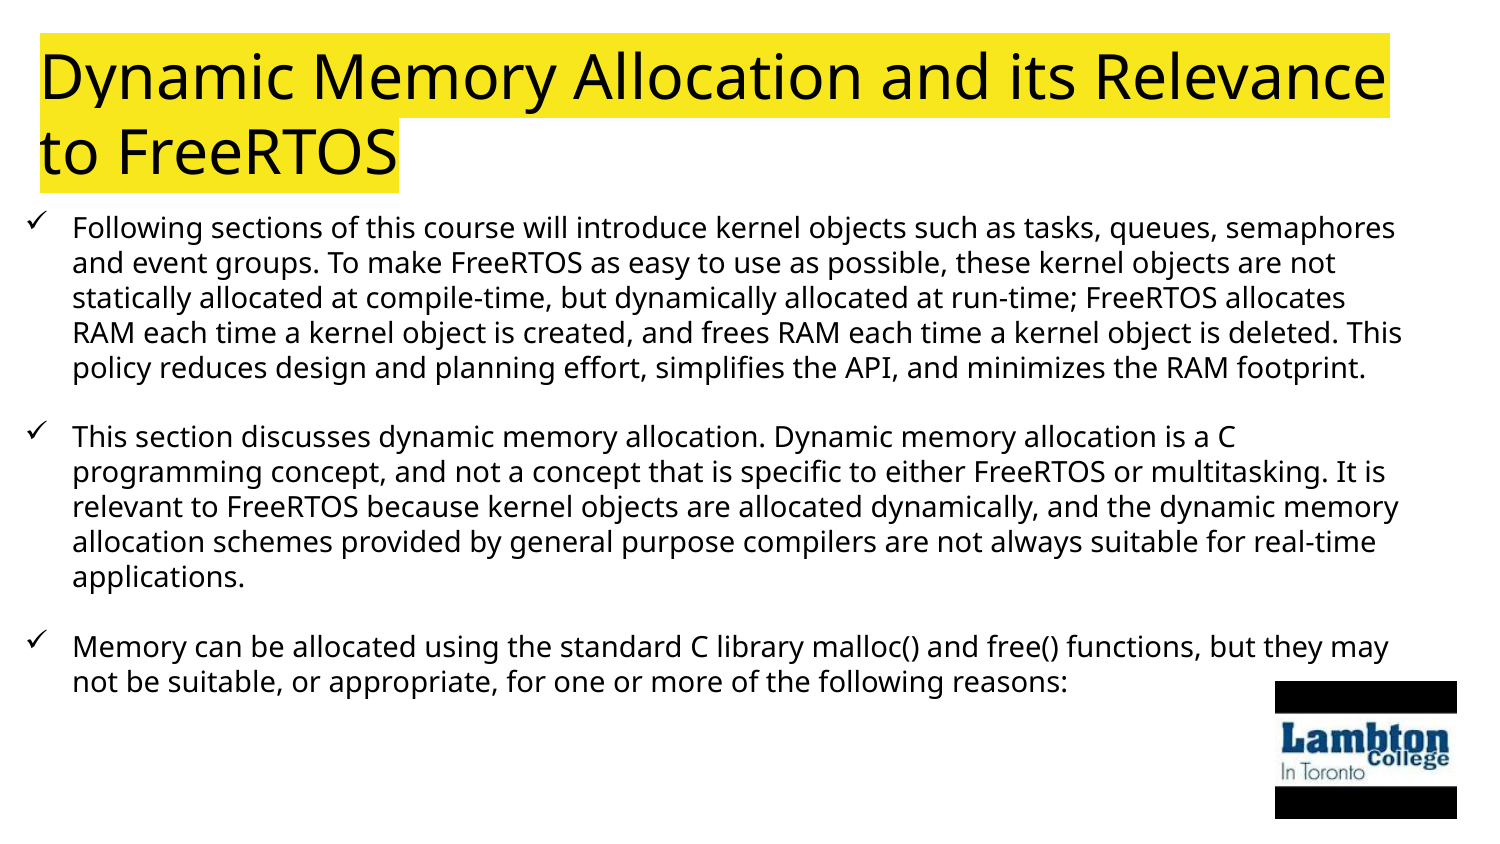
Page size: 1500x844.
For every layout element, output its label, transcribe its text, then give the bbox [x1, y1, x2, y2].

text_box Following sections of this course will introduce kernel objects such as tasks, queues, semaphores and event groups. To make FreeRTOS as easy to use as possible, these kernel objects are not statically allocated at compile-time, but dynamically allocated at run-time; FreeRTOS allocates RAM each time a kernel object is created, and frees RAM each time a kernel object is deleted. This policy reduces design and planning effort, simplifies the API, and minimizes the RAM footprint. This section discusses dynamic memory allocation. Dynamic memory allocation is a C programming concept, and not a concept that is specific to either FreeRTOS or multitasking. It is relevant to FreeRTOS because kernel objects are allocated dynamically, and the dynamic memory allocation schemes provided by general purpose compilers are not always suitable for real-time applications. Memory can be allocated using the standard C library malloc() and free() functions, but they may not be suitable, or appropriate, for one or more of the following reasons: [10, 194, 1423, 760]
picture [1274, 681, 1457, 819]
text_box Dynamic Memory Allocation and its Relevance to FreeRTOS [24, 21, 1423, 194]
